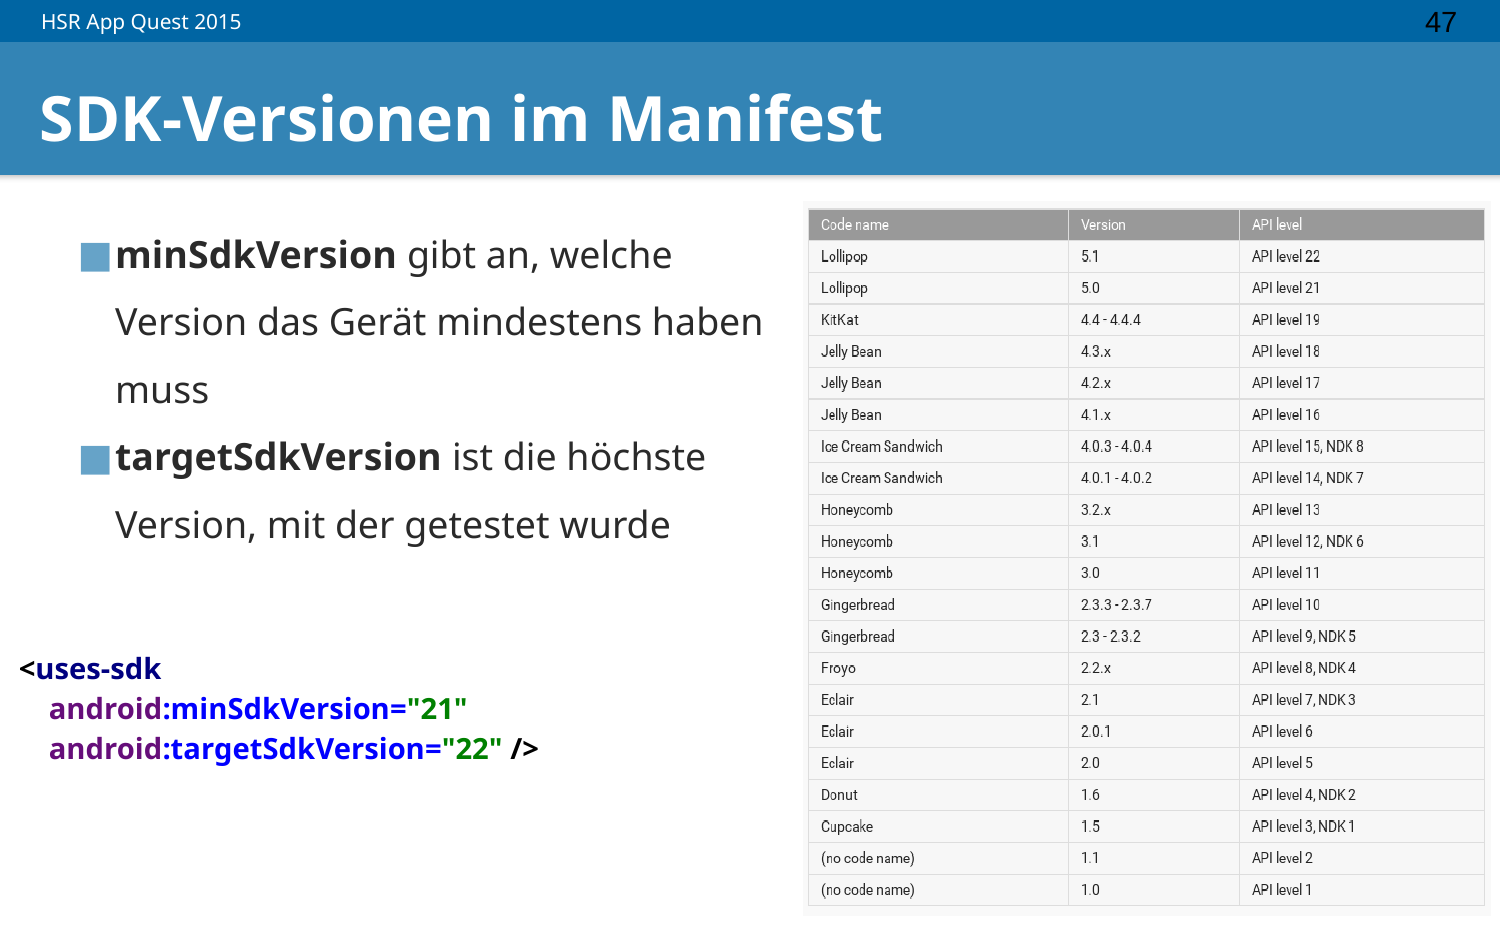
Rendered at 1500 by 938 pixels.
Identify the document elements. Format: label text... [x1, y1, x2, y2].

text_box <uses-sdk android:minSdkVersion="21" android:targetSdkVersion="22" /> [0, 629, 760, 834]
slide_number ‹#› [1410, 0, 1500, 42]
list minSdkVersion gibt an, welche Version das Gerät mindestens haben muss targetSdkVersion ist die höchste Version, mit der getestet wurde [25, 193, 804, 580]
picture [0, 0, 1500, 938]
title SDK-Versionen im Manifest [24, 42, 1491, 169]
